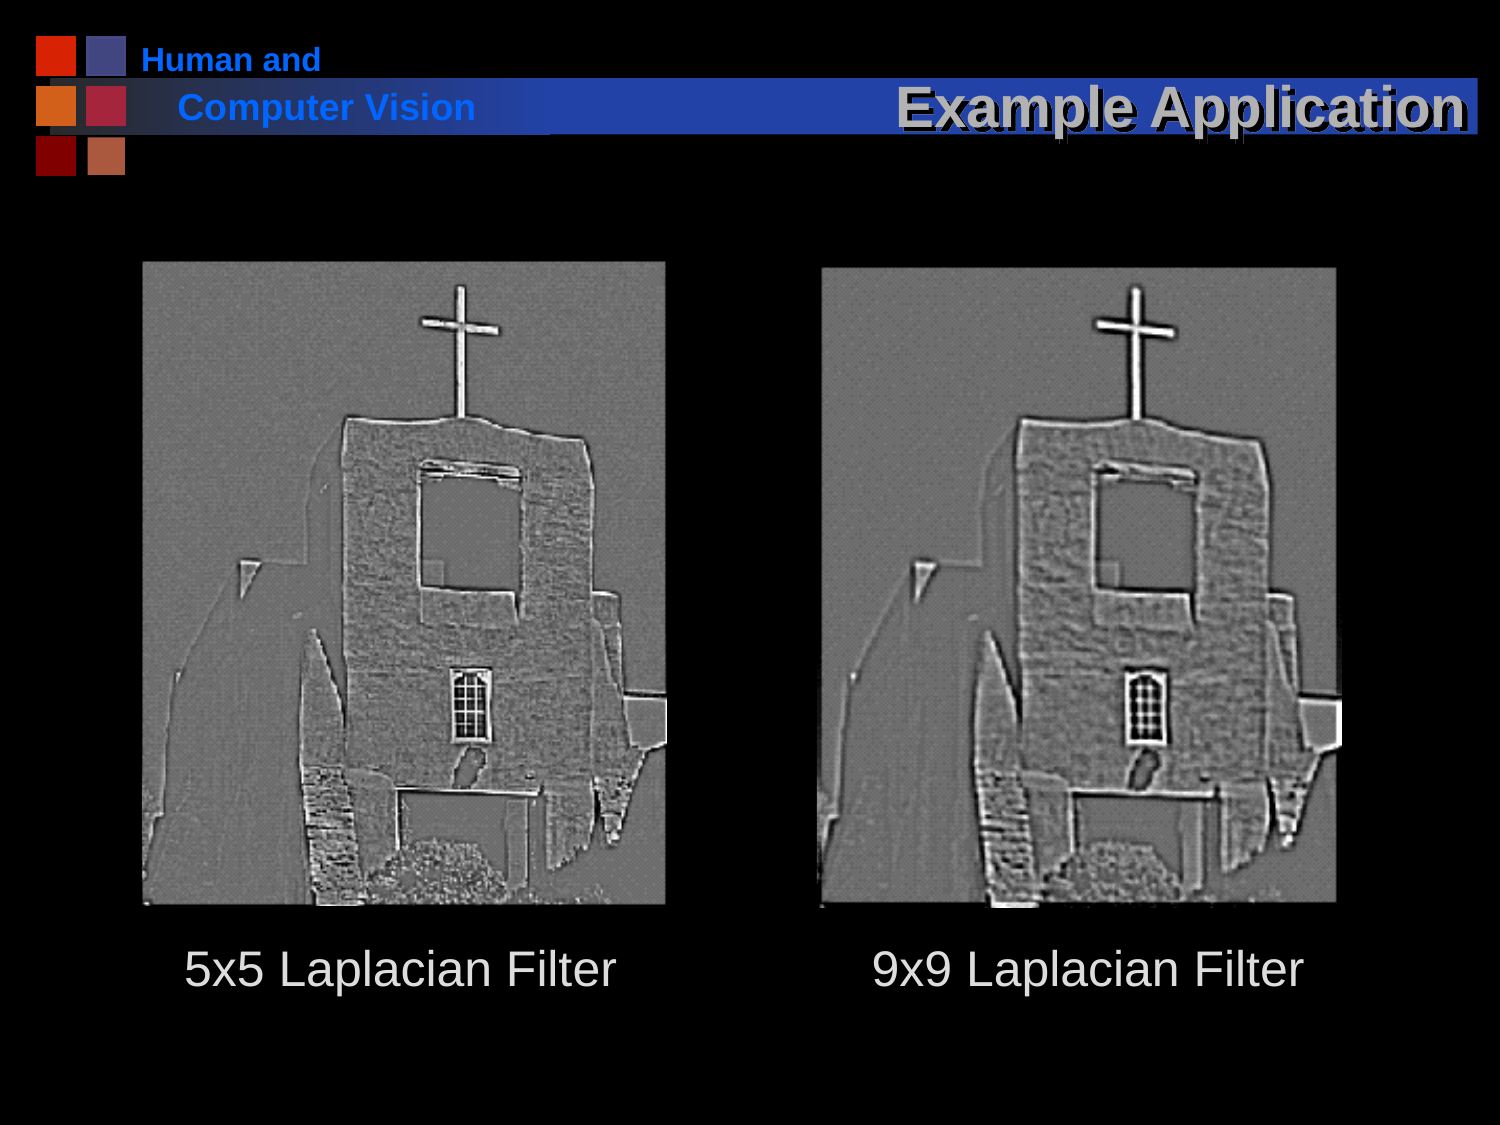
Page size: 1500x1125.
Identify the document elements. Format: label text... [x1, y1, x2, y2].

picture [806, 251, 1353, 919]
text_box 9x9 Laplacian Filter [856, 928, 1320, 1004]
title Example Application [874, 46, 1489, 148]
picture [131, 249, 678, 918]
text_box 5x5 Laplacian Filter [169, 928, 633, 1004]
